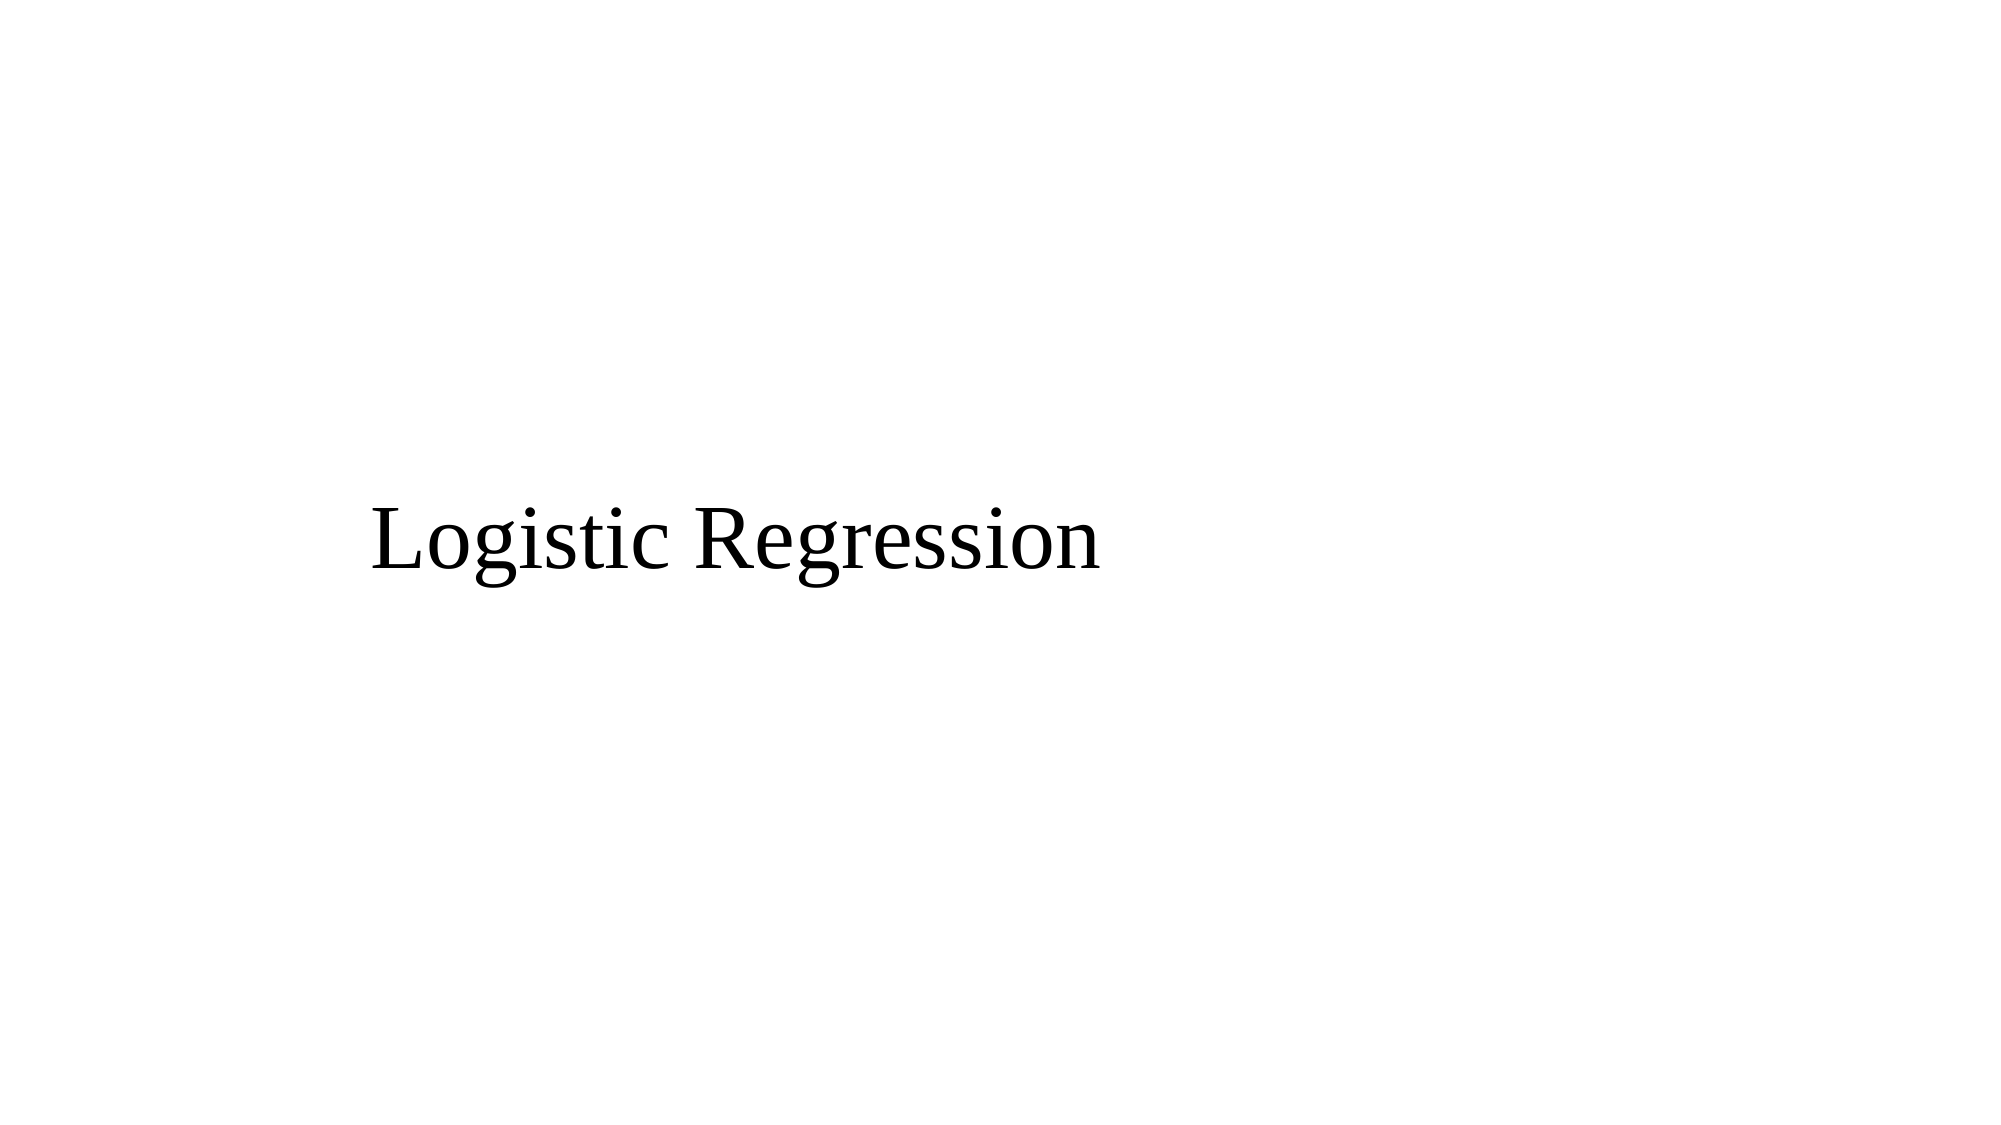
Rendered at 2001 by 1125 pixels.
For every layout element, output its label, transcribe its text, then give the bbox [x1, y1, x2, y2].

title Logistic Regression [355, 445, 1706, 633]
